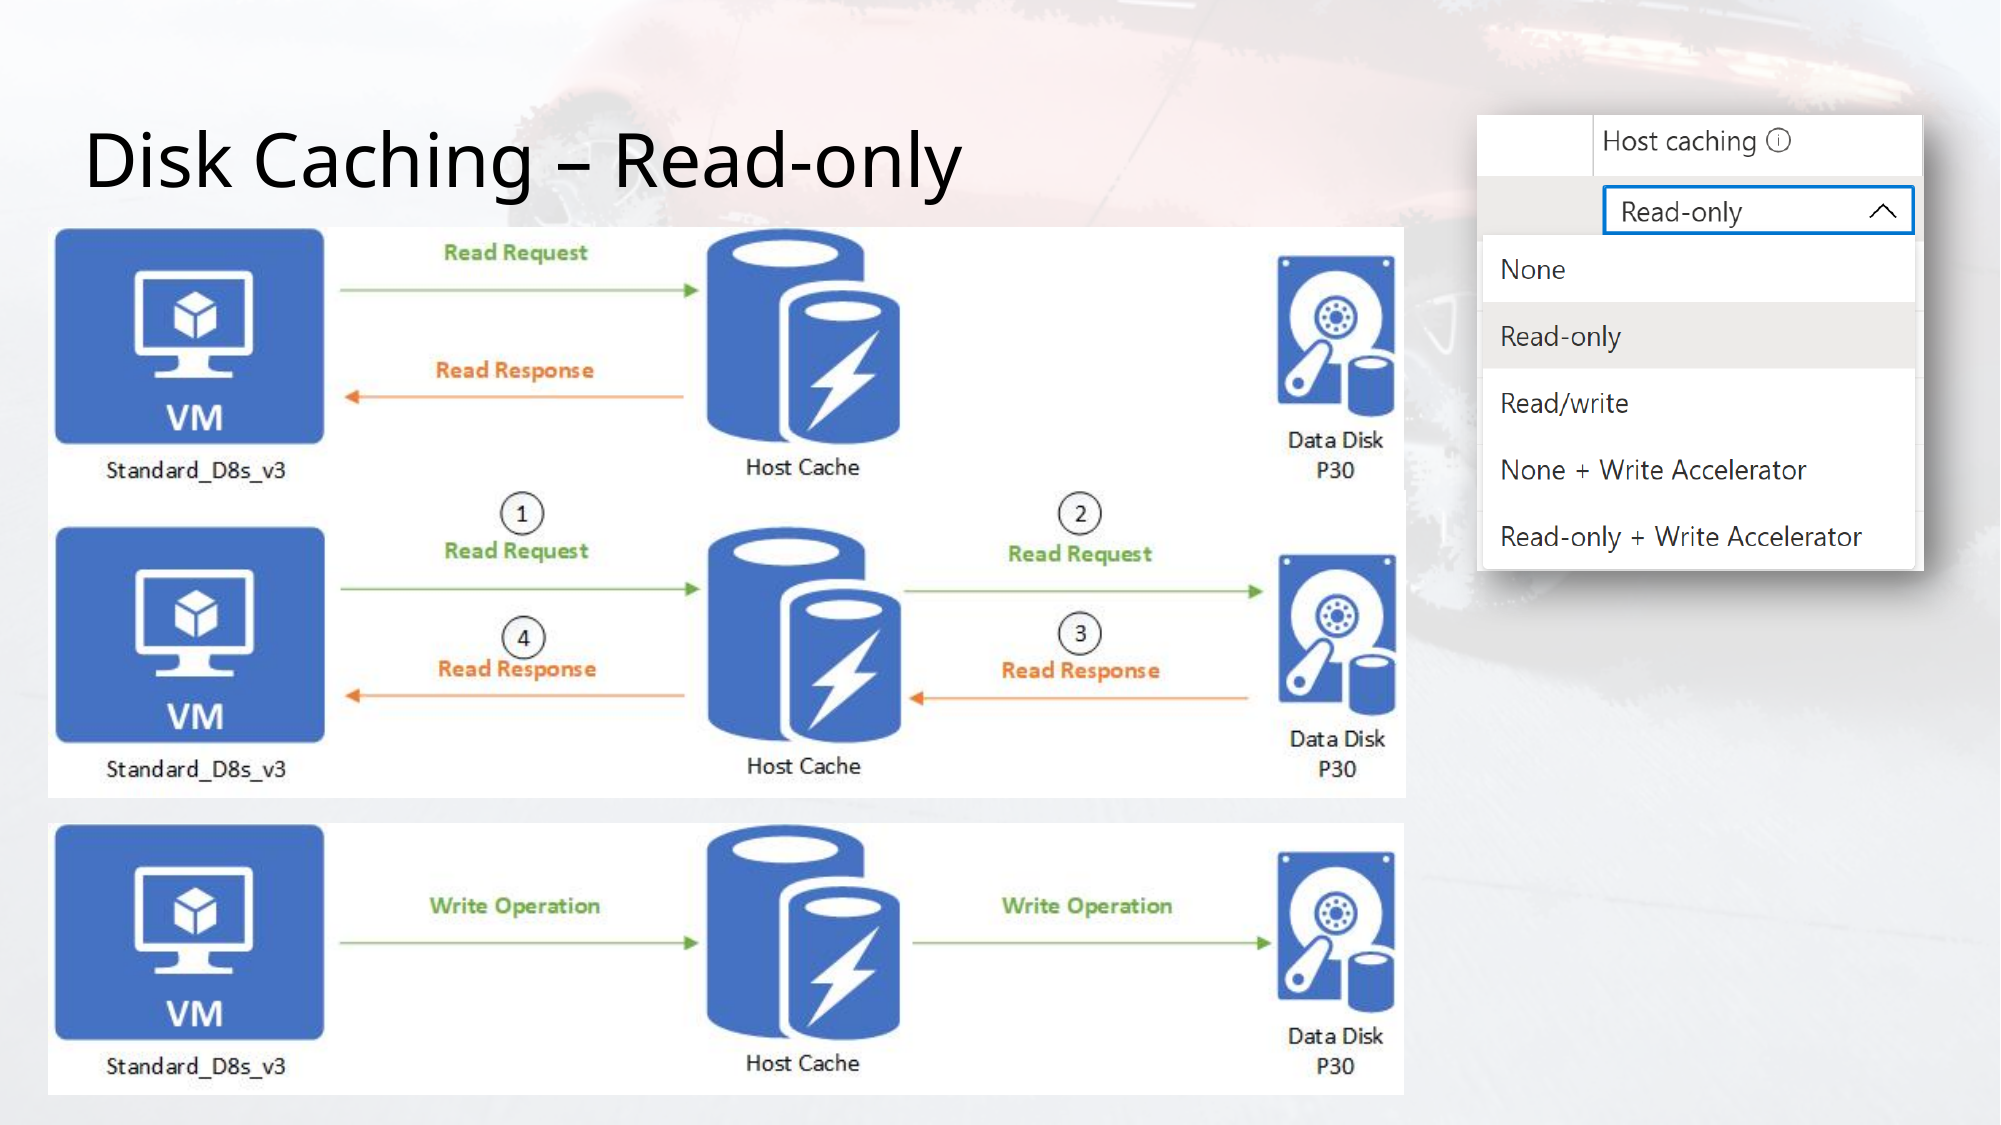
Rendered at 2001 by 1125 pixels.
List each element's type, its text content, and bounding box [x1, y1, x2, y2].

title Disk Caching – Read-only [68, 95, 1924, 231]
picture [1476, 115, 1924, 571]
picture [47, 227, 1406, 798]
picture [47, 823, 1404, 1095]
